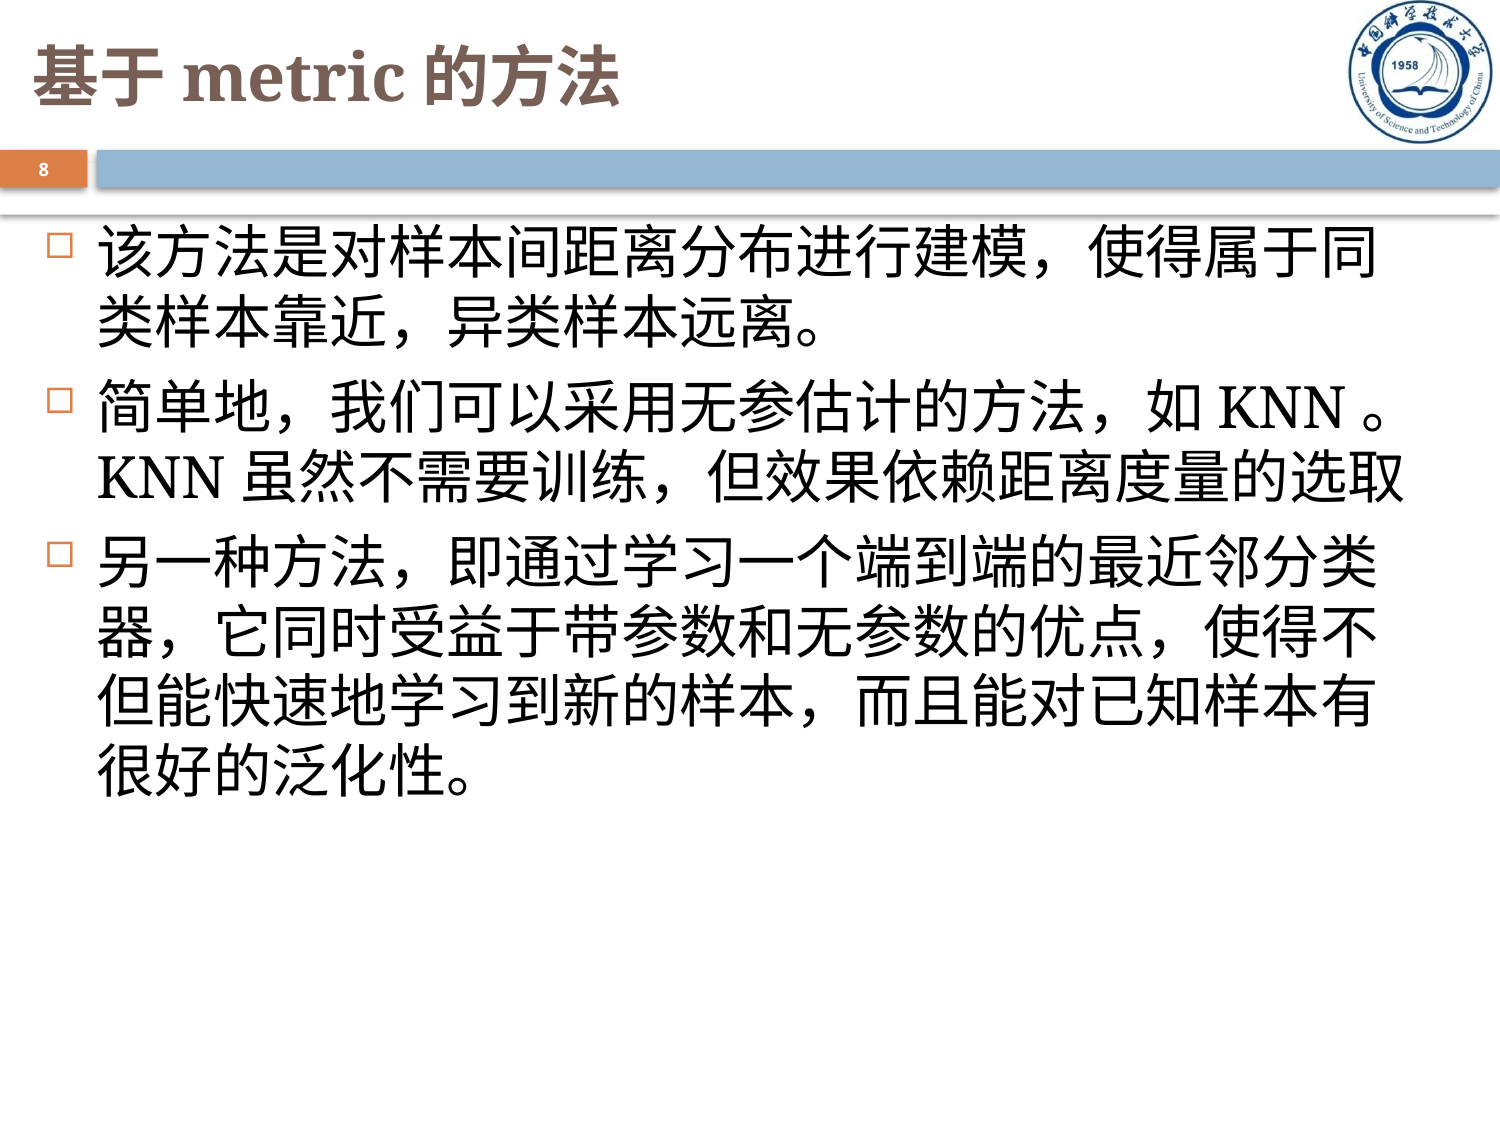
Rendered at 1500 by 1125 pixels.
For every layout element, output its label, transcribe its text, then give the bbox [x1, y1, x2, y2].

title 基于metric的方法 [17, 24, 1056, 126]
slide_number 8 [0, 149, 88, 191]
list 该方法是对样本间距离分布进行建模，使得属于同类样本靠近，异类样本远离。 简单地，我们可以采用无参估计的方法，如KNN。KNN虽然不需要训练，但效果依赖距离度量的选取 另一种方法，即通过学习一个端到端的最近邻分类器，它同时受益于带参数和无参数的优点，使得不但能快速地学习到新的样本，而且能对已知样本有很好的泛化性。 [29, 208, 1447, 1012]
picture [1347, 1, 1493, 144]
